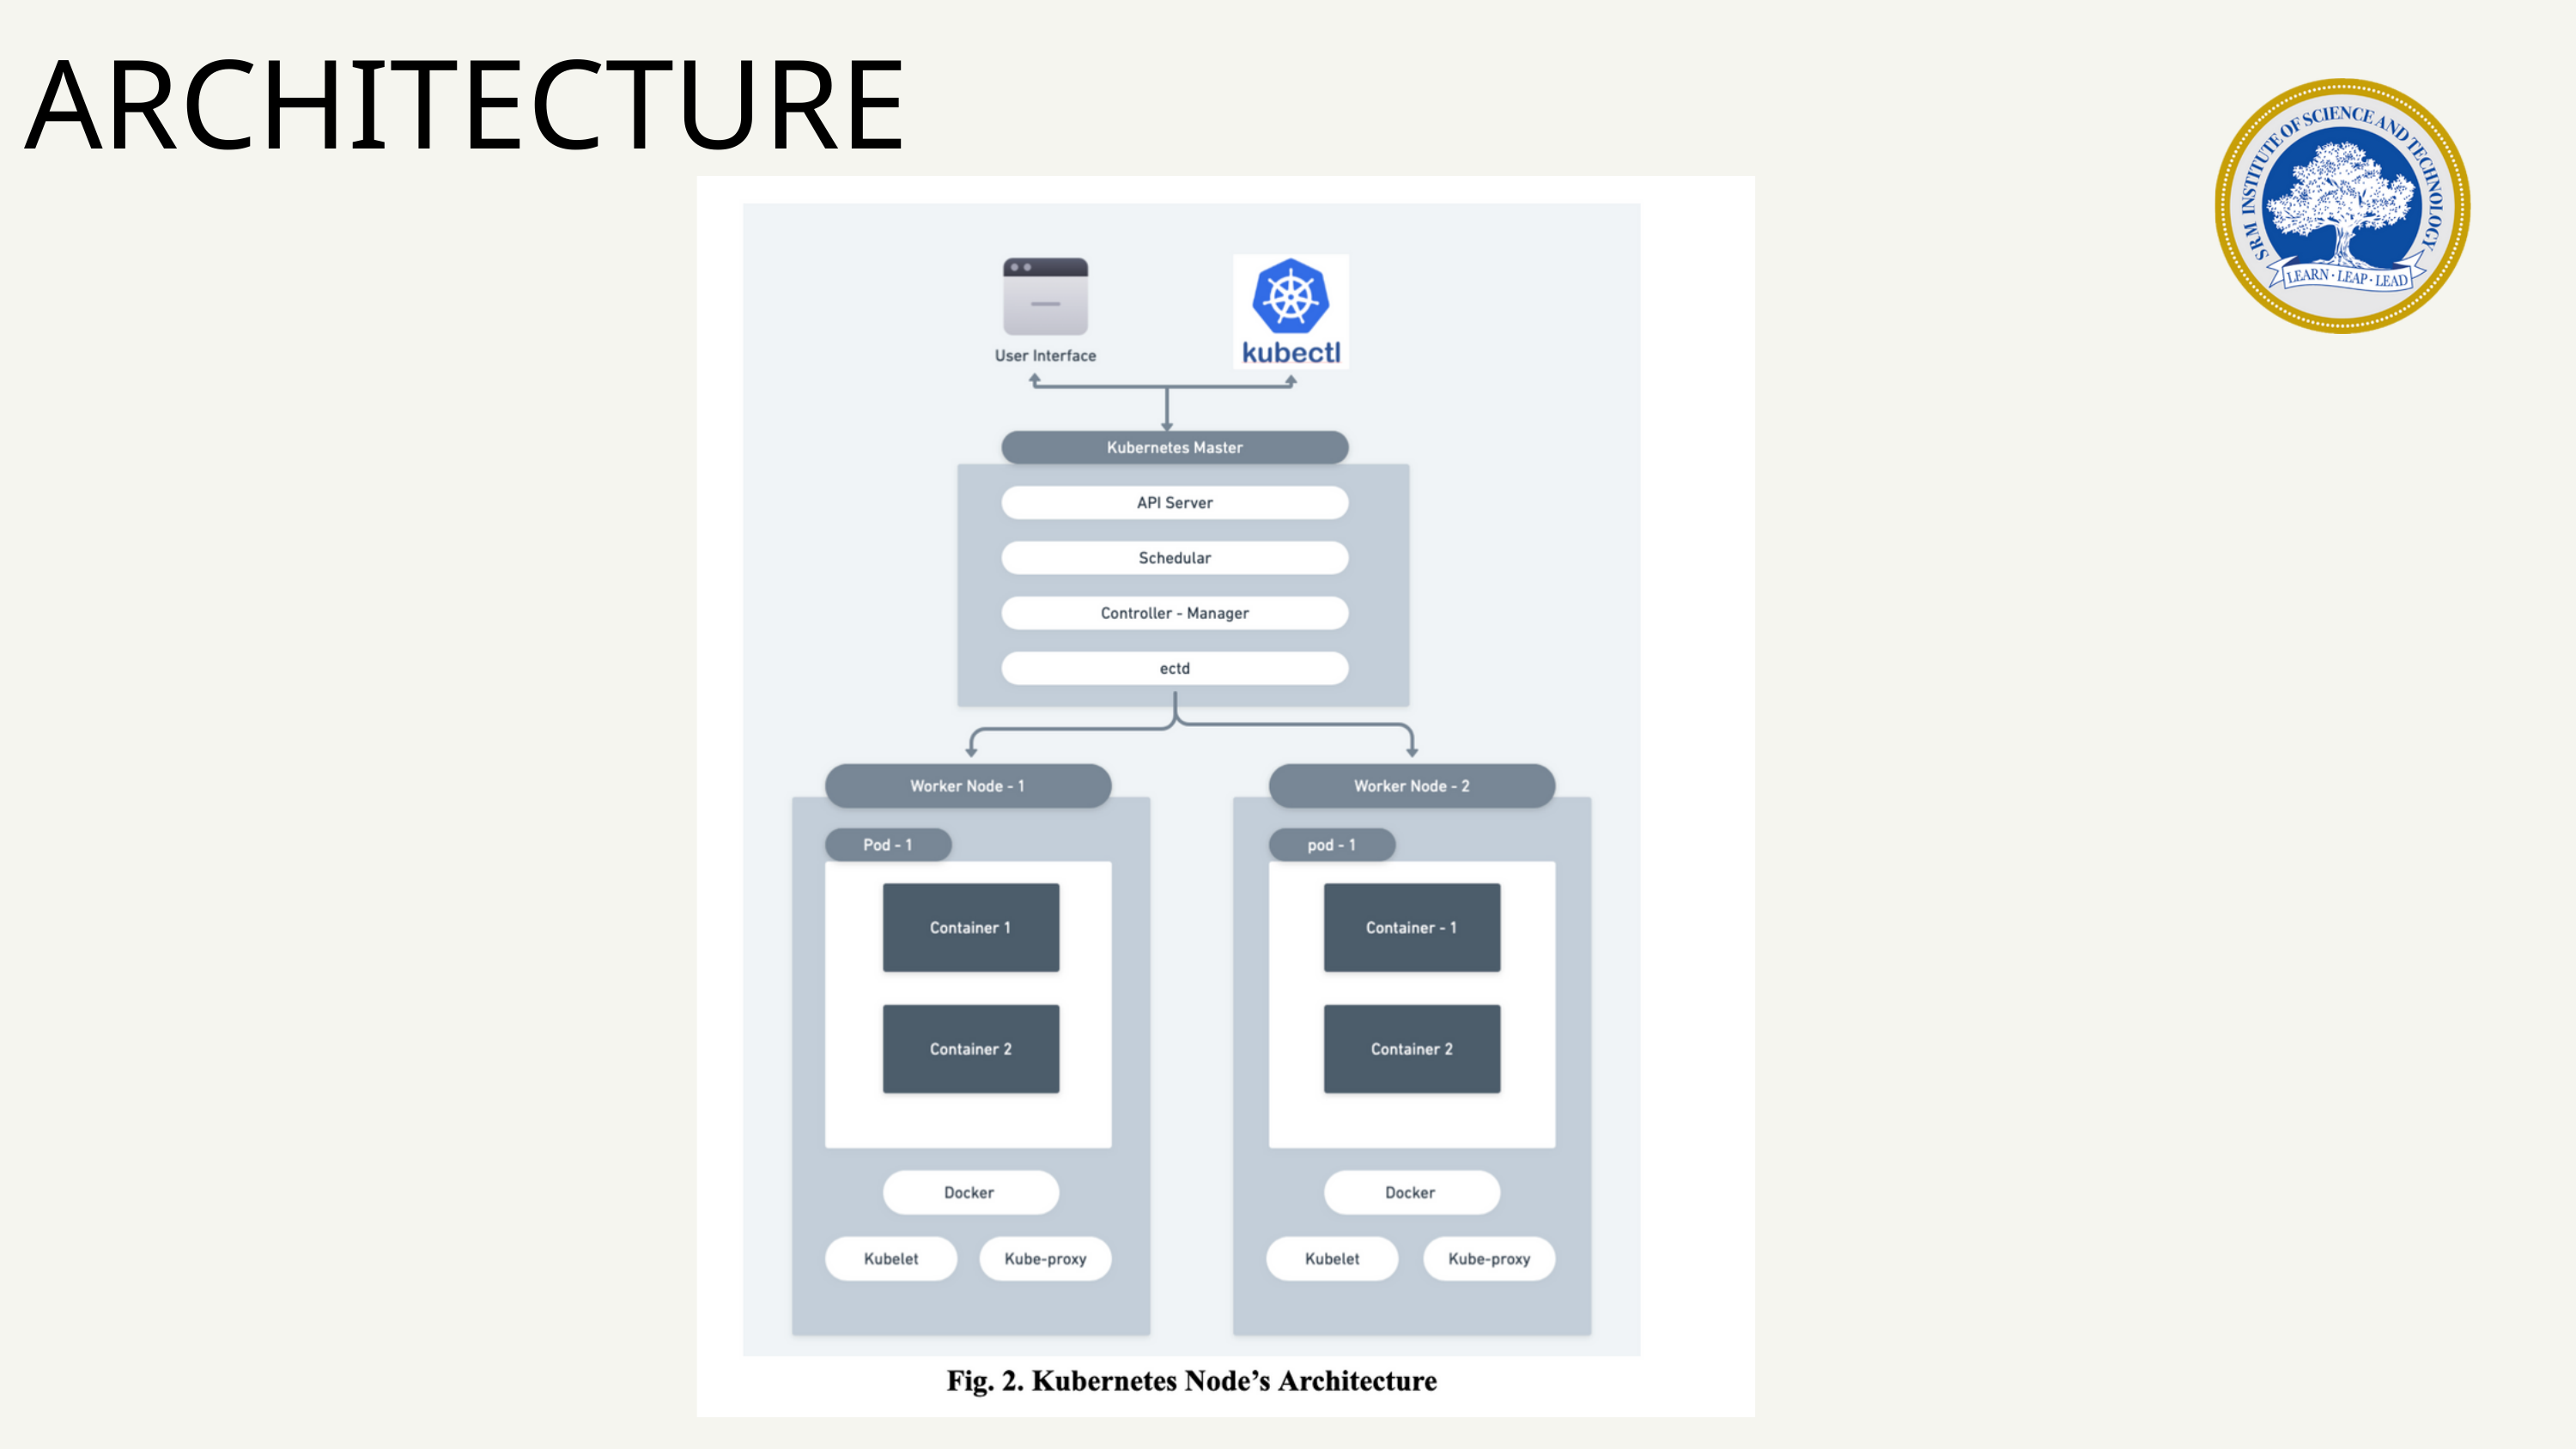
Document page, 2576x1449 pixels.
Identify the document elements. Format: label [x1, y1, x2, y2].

text_box [696, 176, 1756, 1418]
text_box [2215, 78, 2471, 334]
text_box [23, 25, 932, 264]
